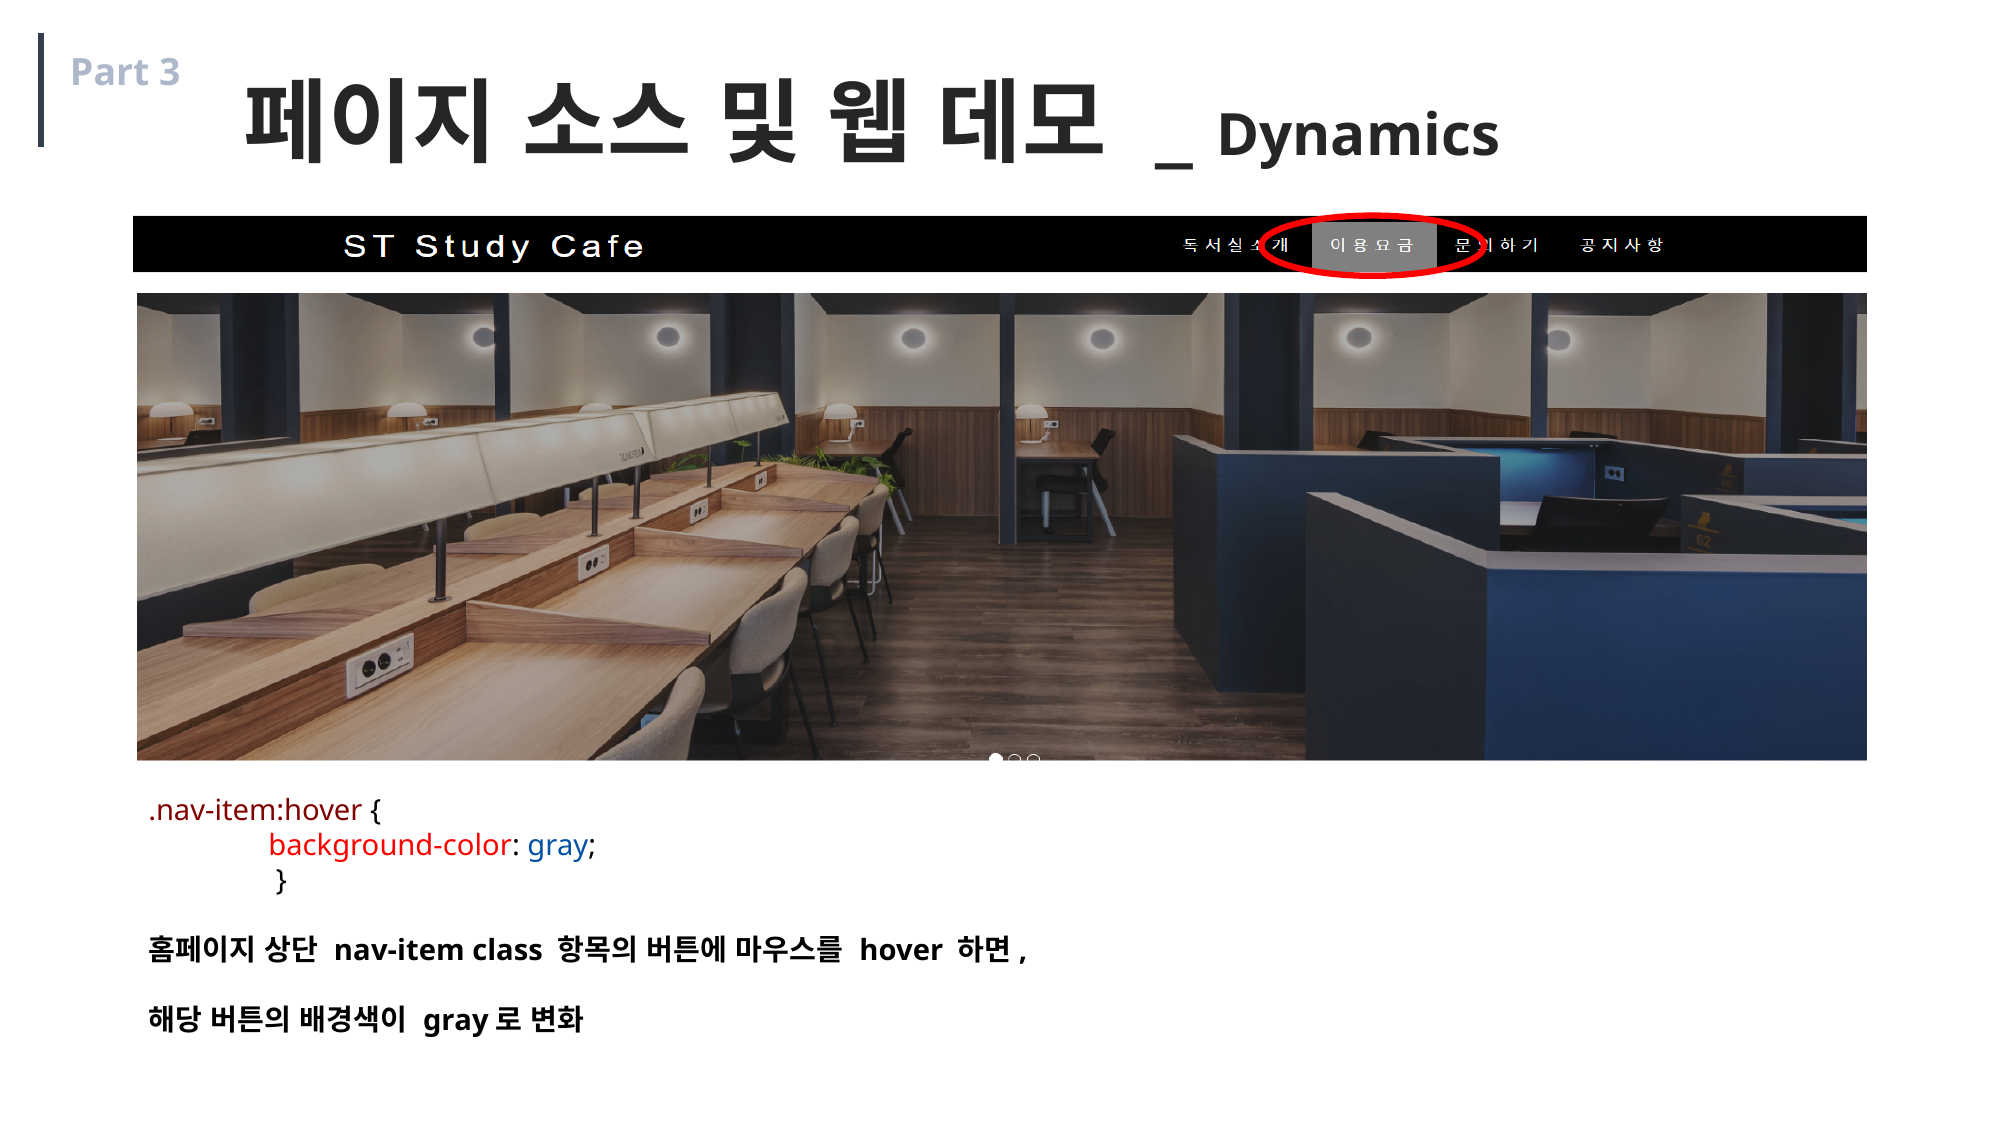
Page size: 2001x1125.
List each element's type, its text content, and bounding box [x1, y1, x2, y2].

text_box Part 3 [55, 40, 251, 132]
picture [133, 215, 1867, 761]
text_box 페이지 소스 및 웹 데모 _ Dynamics [228, 56, 1677, 191]
text_box .nav-item:hover { background-color: gray; } 홈페이지 상단 nav-item class 항목의 버튼에 마우스를 hover 하면, 해당 버튼의 배경색이 gray로 변화 [133, 784, 1453, 1044]
